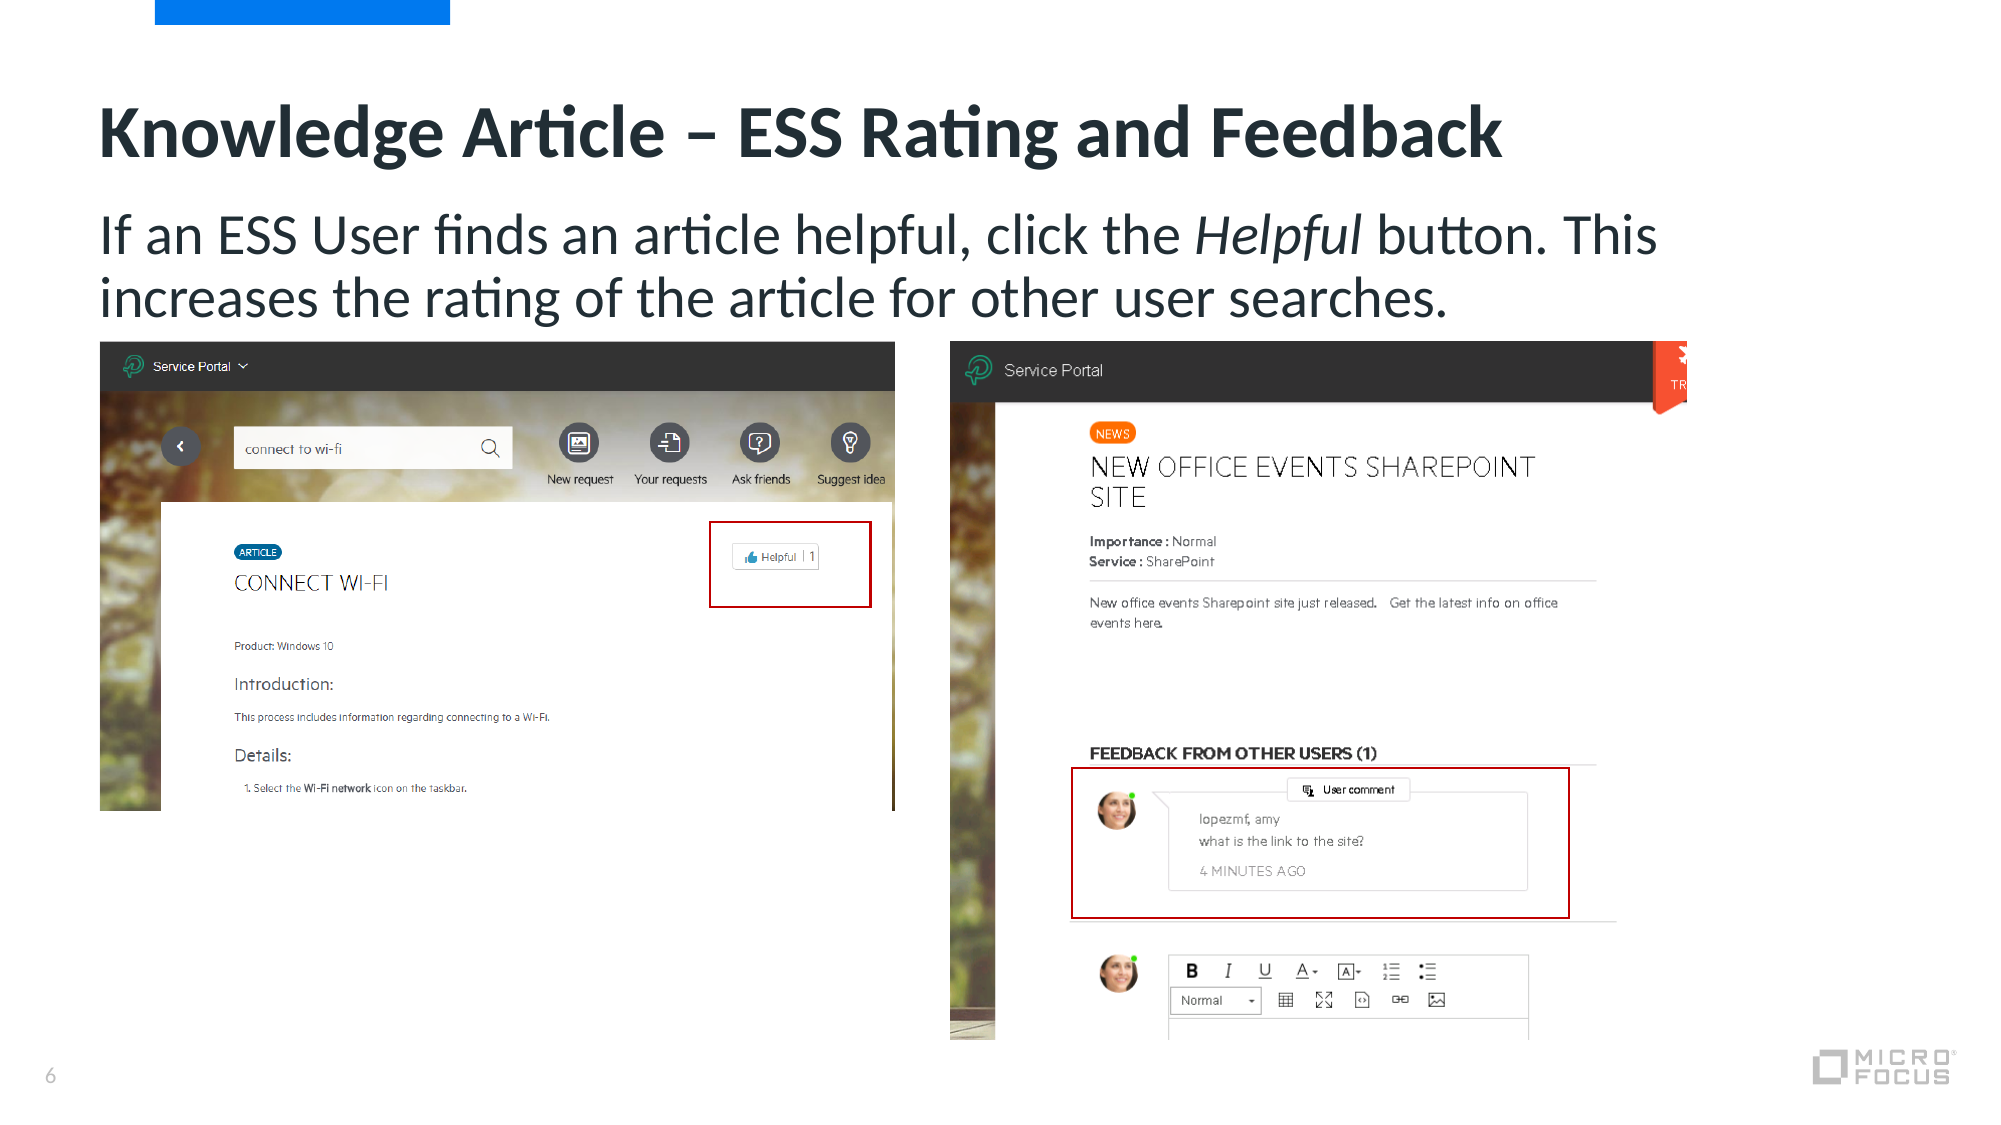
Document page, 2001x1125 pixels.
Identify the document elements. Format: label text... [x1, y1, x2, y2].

list If an ESS User finds an article helpful, click the Helpful button. This increases the rating of the article for other user searches. [99, 197, 1900, 1000]
title Knowledge Article – ESS Rating and Feedback [99, 85, 1900, 153]
picture [950, 341, 1687, 1040]
slide_number 6 [30, 1051, 90, 1097]
picture [99, 341, 895, 811]
